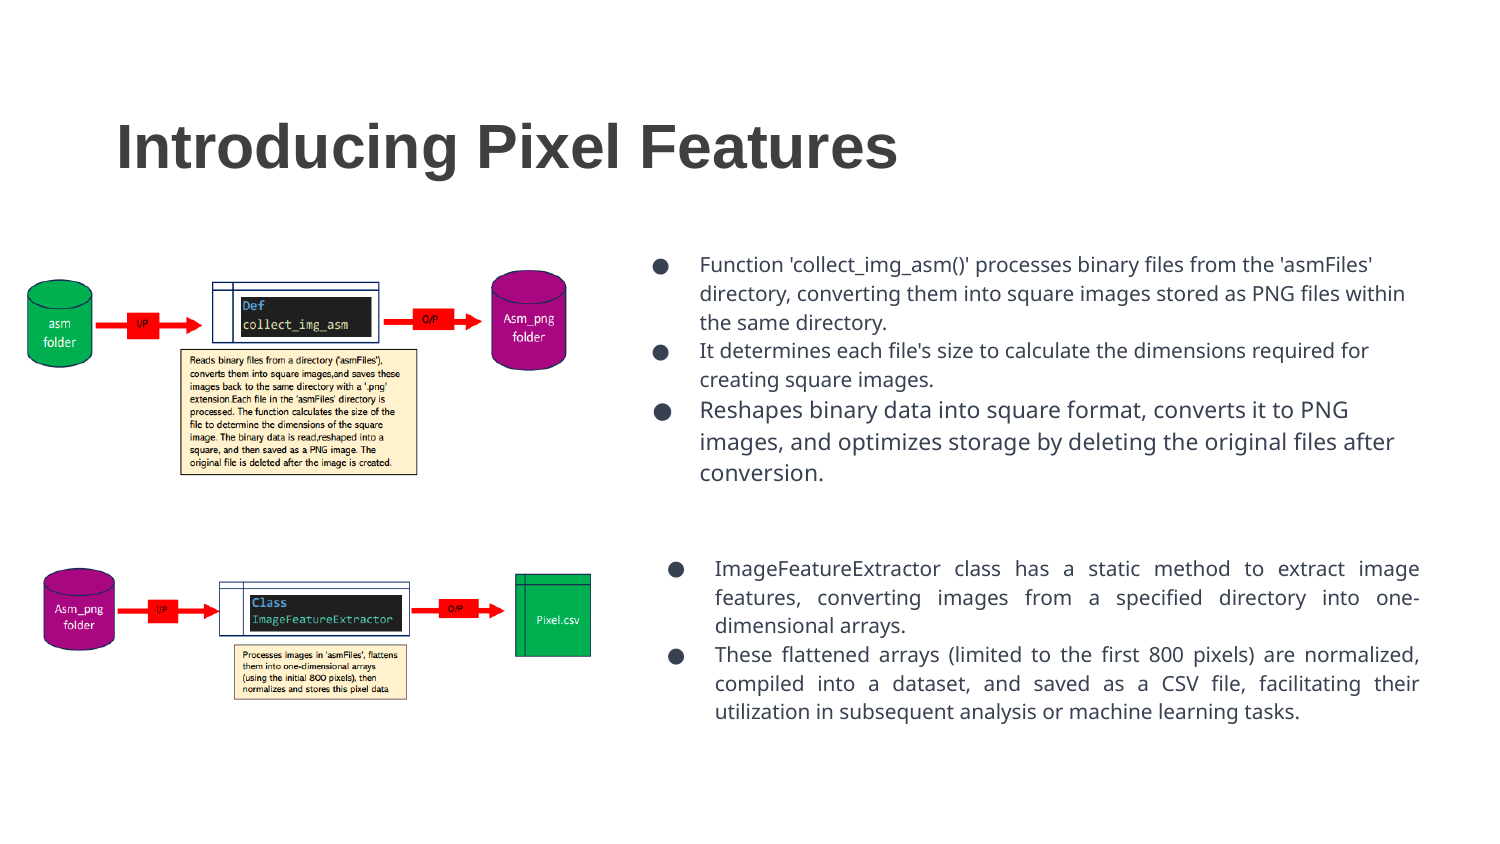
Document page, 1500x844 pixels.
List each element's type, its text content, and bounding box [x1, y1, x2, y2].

title Introducing Pixel Features [105, 88, 1395, 208]
text_box ImageFeatureExtractor class has a static method to extract image features, converting images from a specified directory into one-dimensional arrays. These flattened arrays (limited to the first 800 pixels) are normalized, compiled into a dataset, and saved as a CSV file, facilitating their utilization in subsequent analysis or machine learning tasks. [624, 536, 1435, 767]
text_box Function 'collect_img_asm()' processes binary files from the 'asmFiles' directory, converting them into square images stored as PNG files within the same directory. It determines each file's size to calculate the dimensions required for creating square images. Reshapes binary data into square format, converts it to PNG images, and optimizes storage by deleting the original files after conversion. [609, 232, 1451, 565]
picture [24, 232, 610, 490]
picture [32, 536, 618, 738]
